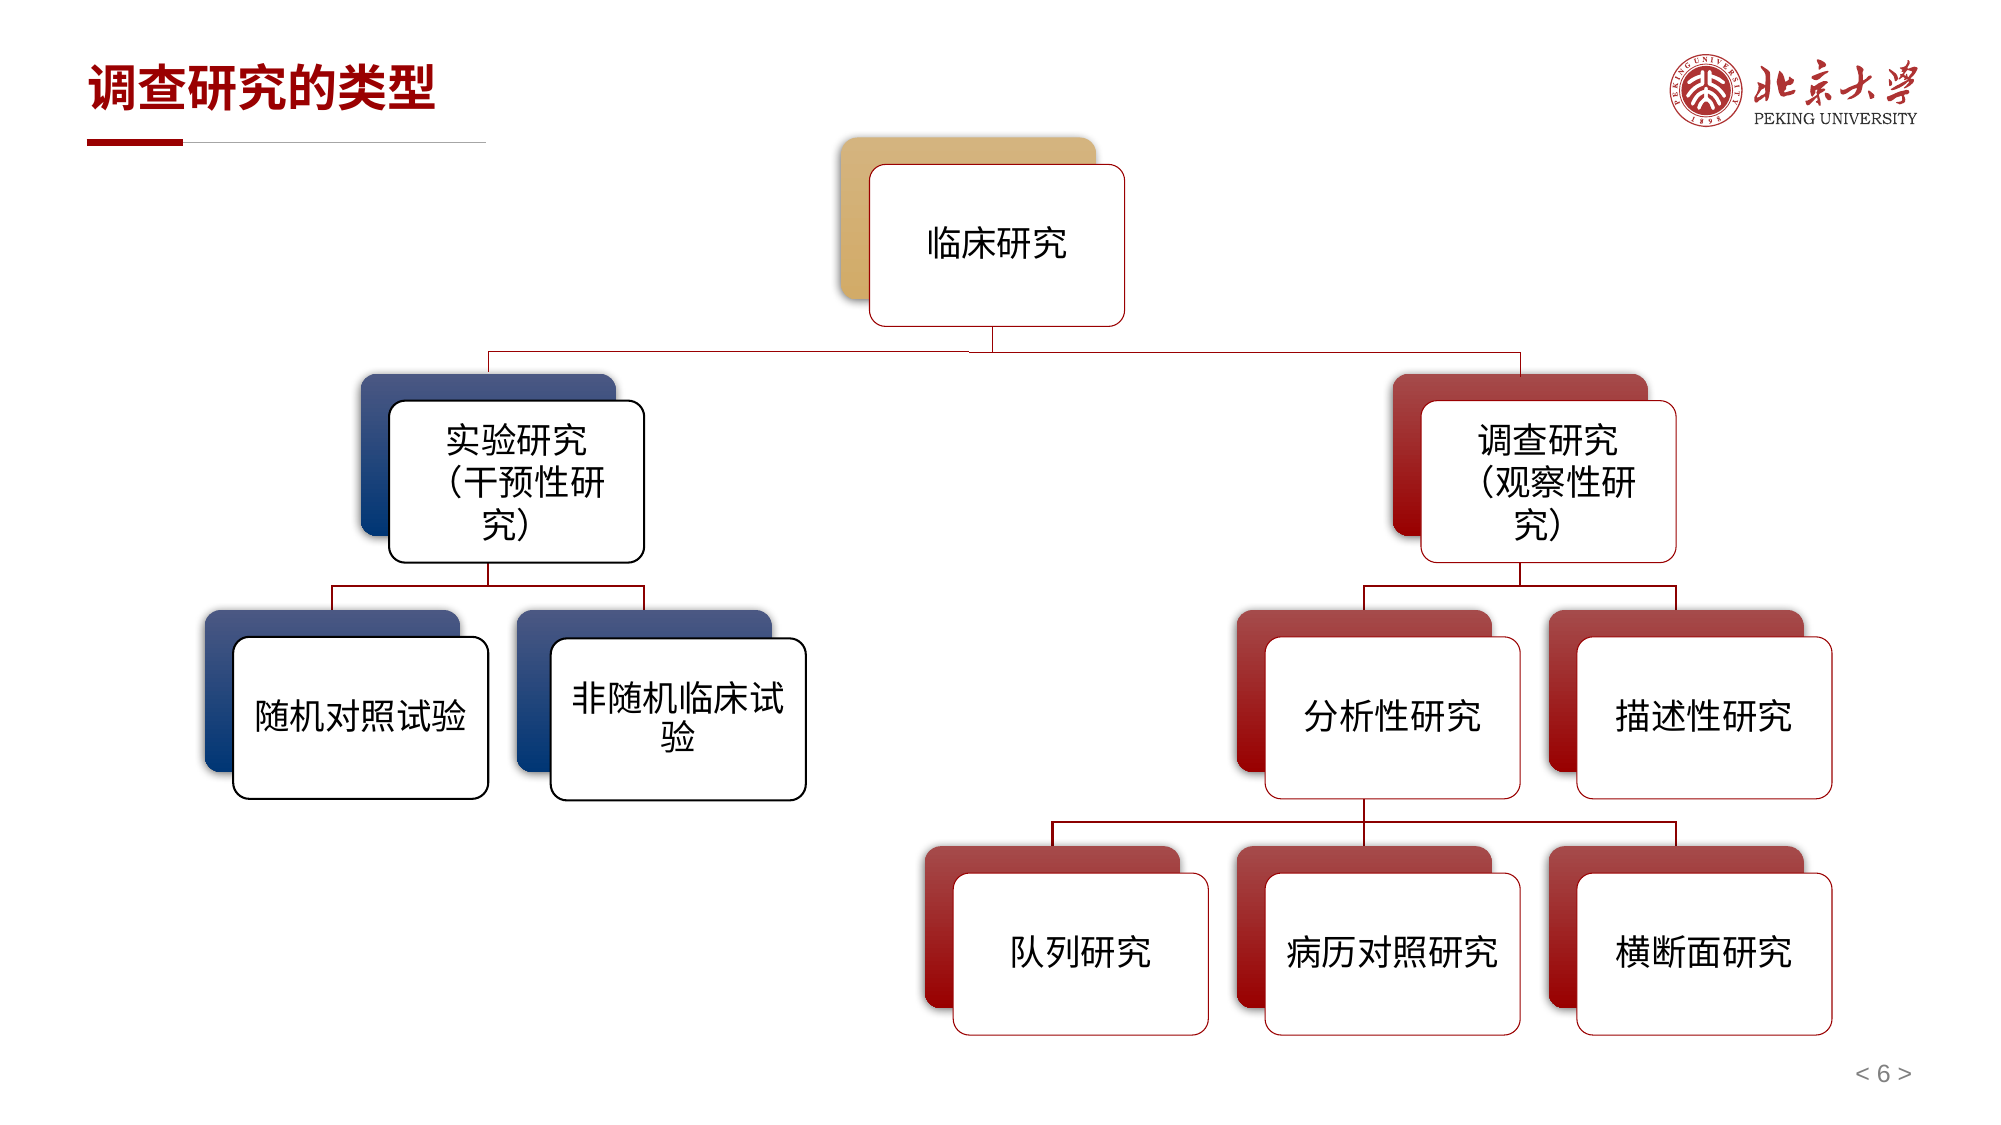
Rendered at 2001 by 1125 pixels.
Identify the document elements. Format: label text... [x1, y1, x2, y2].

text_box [204, 137, 1832, 1036]
slide_number < 6 > [1477, 1048, 1928, 1097]
title 调查研究的类型 [72, 39, 1559, 142]
